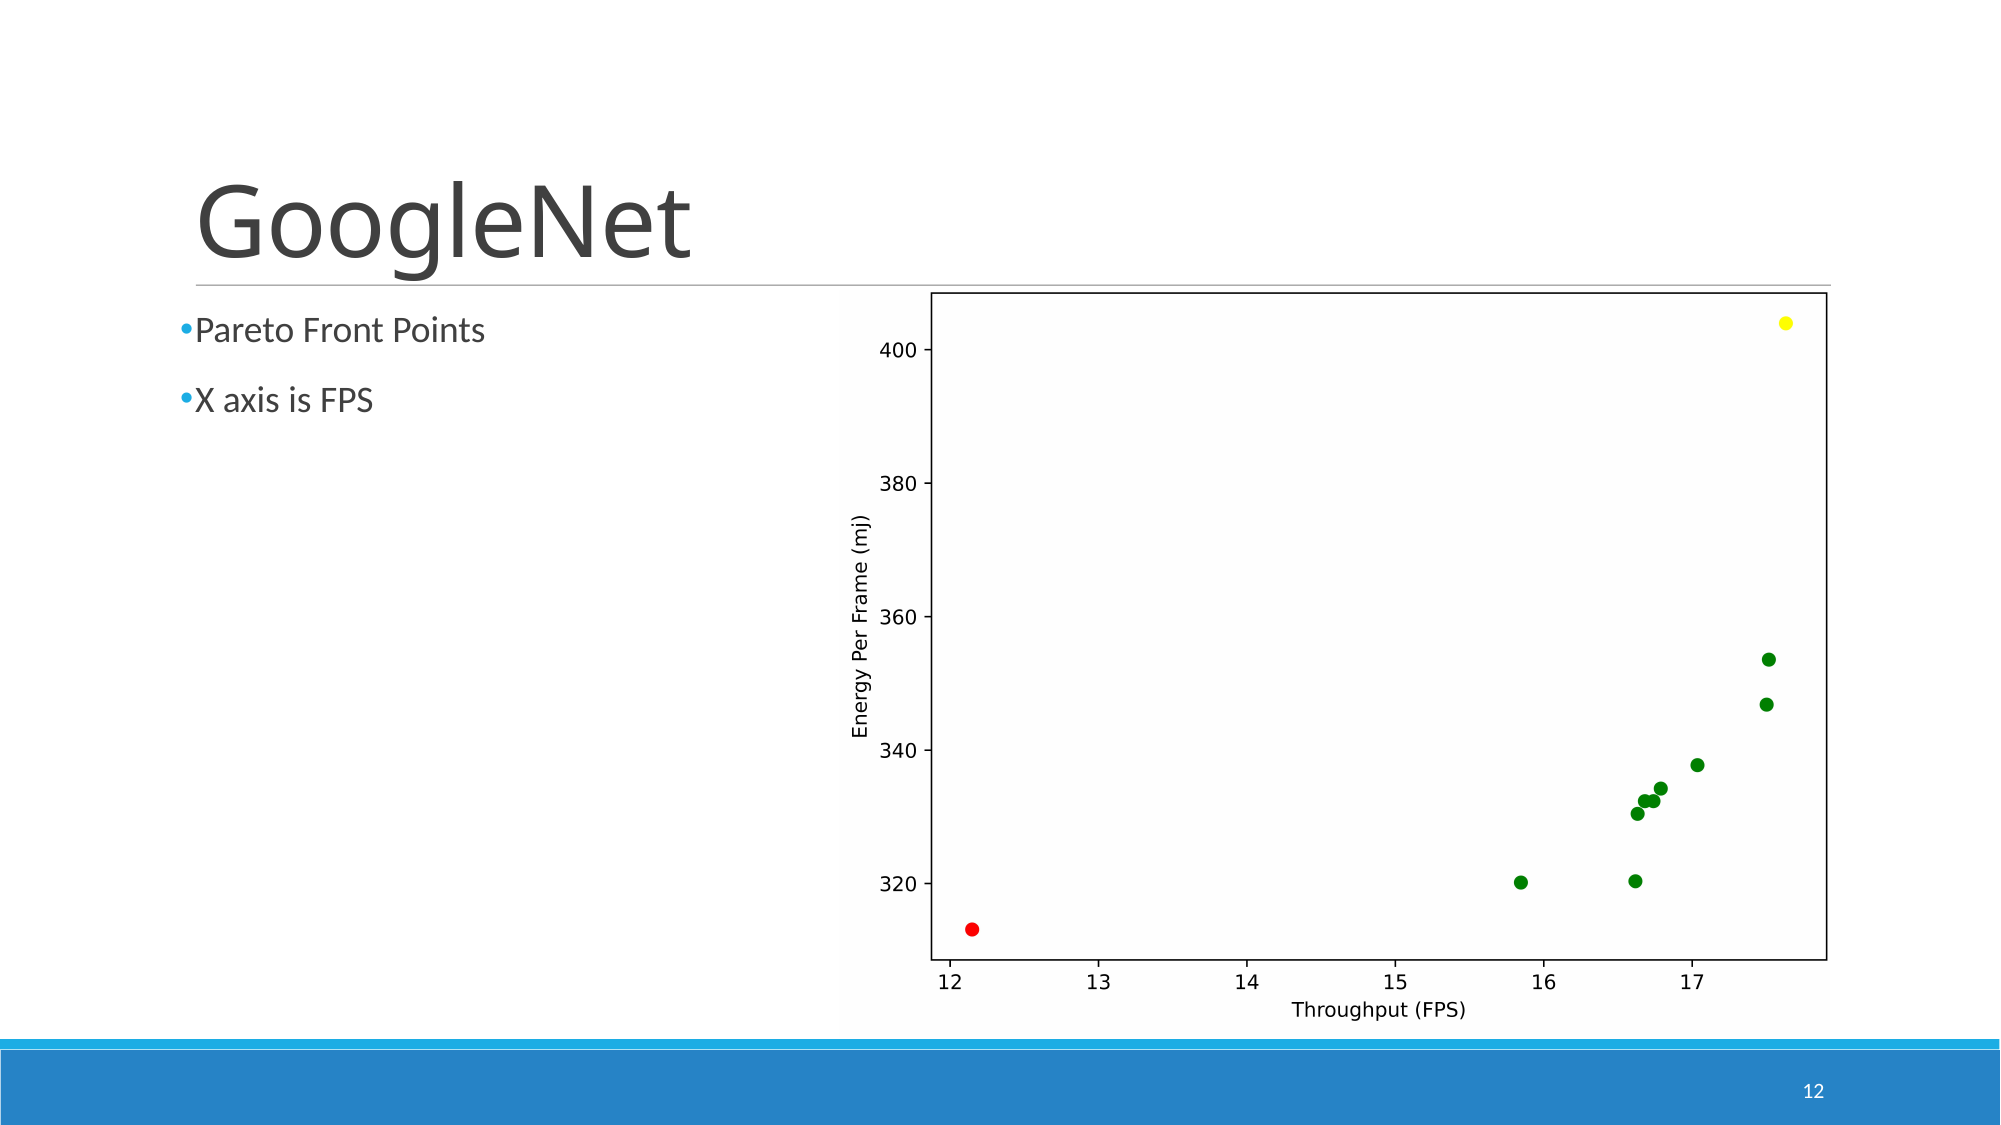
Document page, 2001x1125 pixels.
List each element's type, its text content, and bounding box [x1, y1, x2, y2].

picture [839, 290, 1831, 1038]
text_box Pareto Front Points X axis is FPS [180, 302, 834, 963]
text_box GoogleNet [180, 47, 1830, 285]
text_box 12 [1624, 1059, 1840, 1120]
